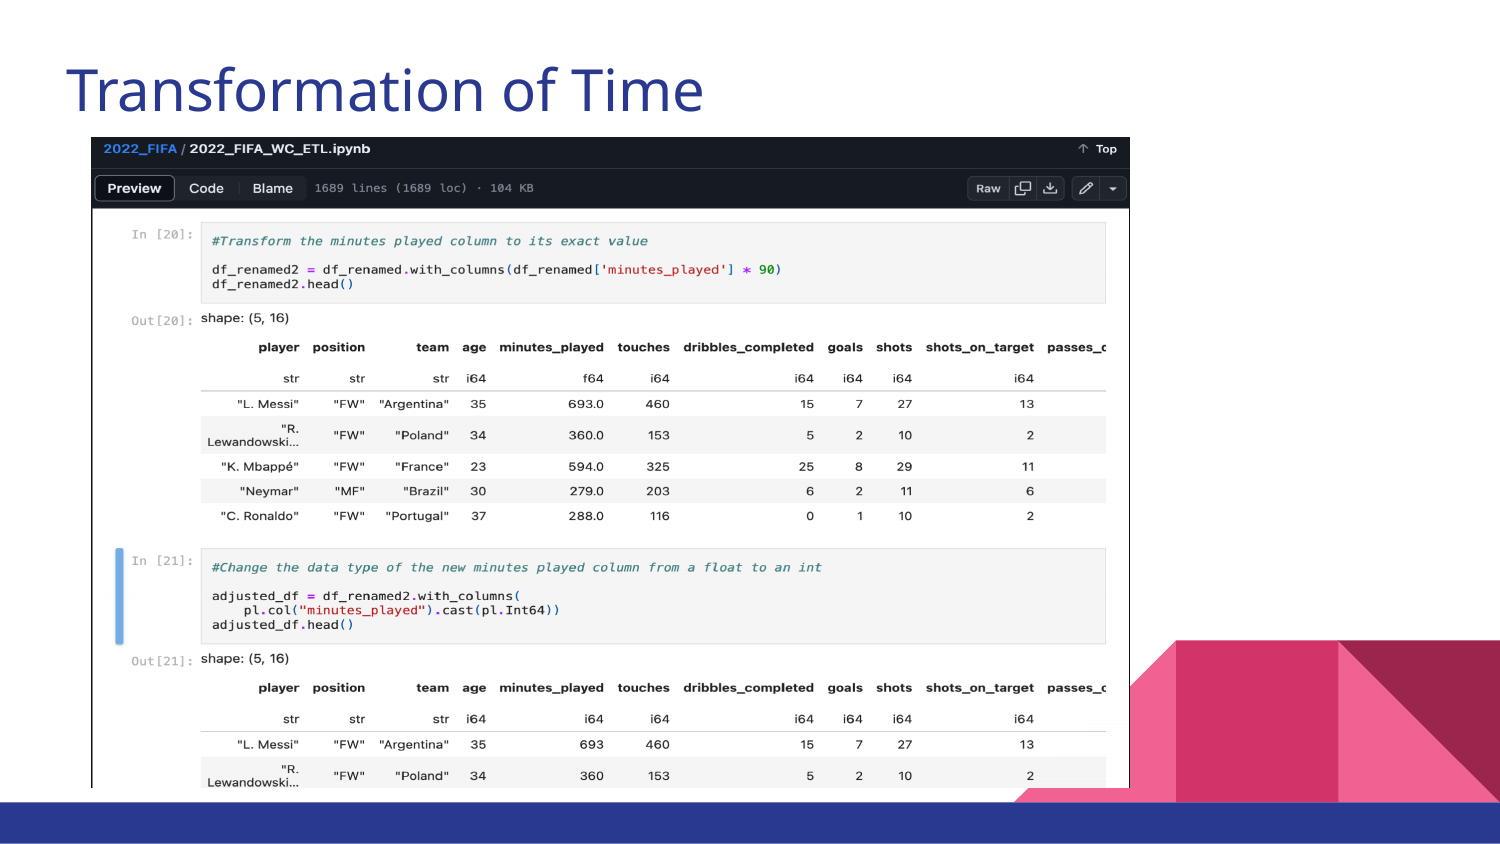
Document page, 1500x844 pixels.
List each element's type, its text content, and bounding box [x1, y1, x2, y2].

title Transformation of Time [51, 38, 1449, 138]
picture [90, 137, 1130, 789]
